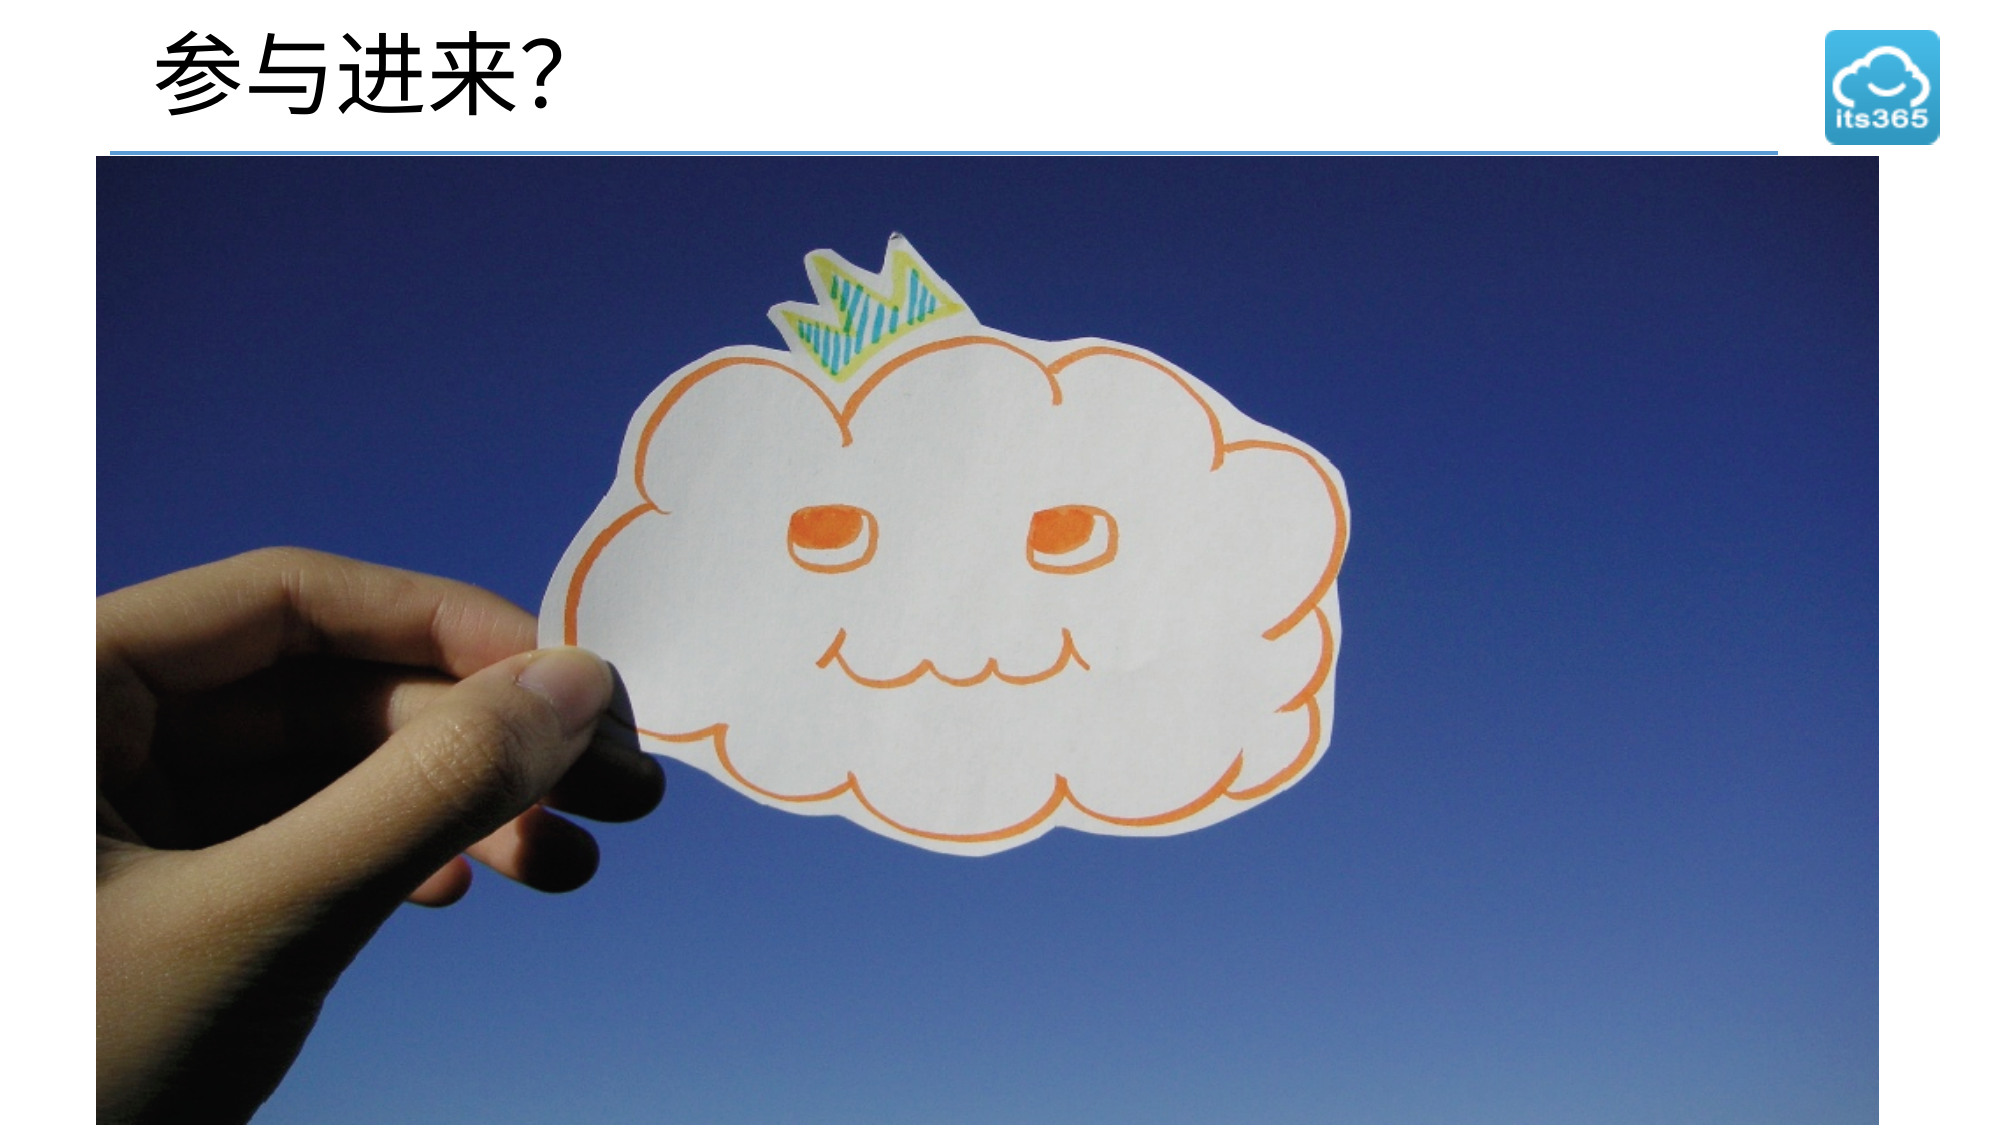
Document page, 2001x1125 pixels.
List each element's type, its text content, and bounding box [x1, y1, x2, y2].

title 参与进来？ [137, 15, 1794, 144]
picture [1825, 30, 1940, 145]
picture [96, 156, 1879, 1125]
